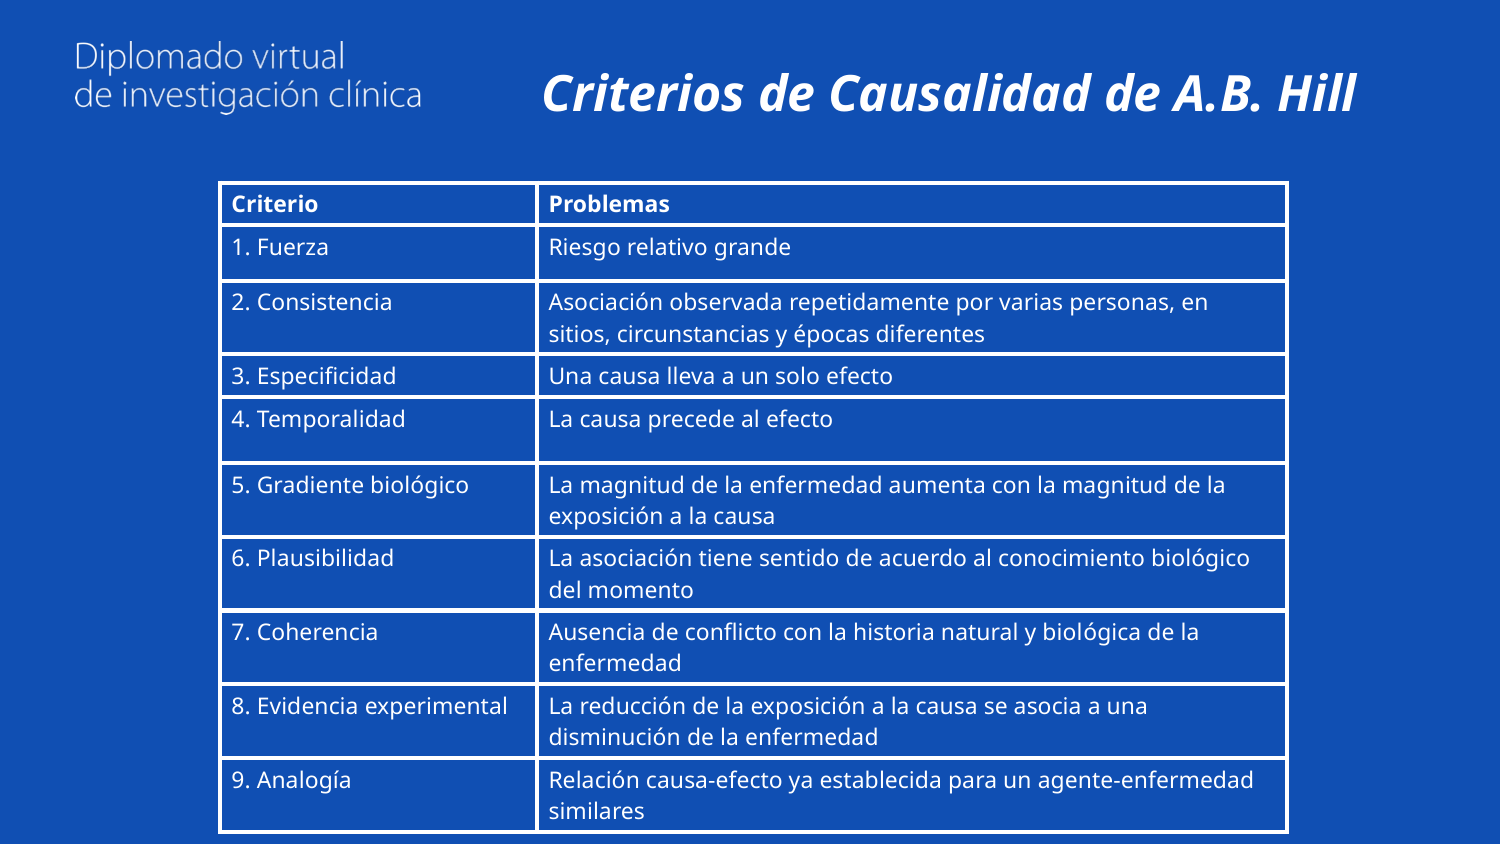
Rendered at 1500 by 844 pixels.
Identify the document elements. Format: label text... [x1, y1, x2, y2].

table_cell 1. Fuerza [222, 227, 535, 279]
table_cell Una causa lleva a un solo efecto [539, 356, 1285, 395]
table_cell 7. Coherencia [222, 613, 535, 682]
table_cell La magnitud de la enfermedad aumenta con la magnitud de la exposición a la causa [539, 465, 1285, 535]
table_cell Asociación observada repetidamente por varias personas, en sitios, circunstancias y épocas diferentes [539, 283, 1285, 352]
picture [75, 41, 421, 115]
table_cell 9. Analogía [222, 760, 535, 830]
table_cell Riesgo relativo grande [539, 227, 1285, 279]
table_cell 6. Plausibilidad [222, 539, 535, 608]
table_header Problemas [539, 185, 1285, 223]
table_cell 3. Especificidad [222, 356, 535, 395]
table_cell Ausencia de conflicto con la historia natural y biológica de la enfermedad [539, 613, 1285, 682]
table_cell La causa precede al efecto [539, 399, 1285, 461]
title Criterios de Causalidad de A.B. Hill [493, 18, 1406, 165]
table_cell 8. Evidencia experimental [222, 686, 535, 756]
table_cell La asociación tiene sentido de acuerdo al conocimiento biológico del momento [539, 539, 1285, 608]
table_cell 2. Consistencia [222, 283, 535, 352]
table_cell Relación causa-efecto ya establecida para un agente-enfermedad similares [539, 760, 1285, 830]
table_cell 4. Temporalidad [222, 399, 535, 461]
table_header Criterio [222, 185, 535, 223]
table_cell 5. Gradiente biológico [222, 465, 535, 535]
table_cell La reducción de la exposición a la causa se asocia a una disminución de la enfermedad [539, 686, 1285, 756]
